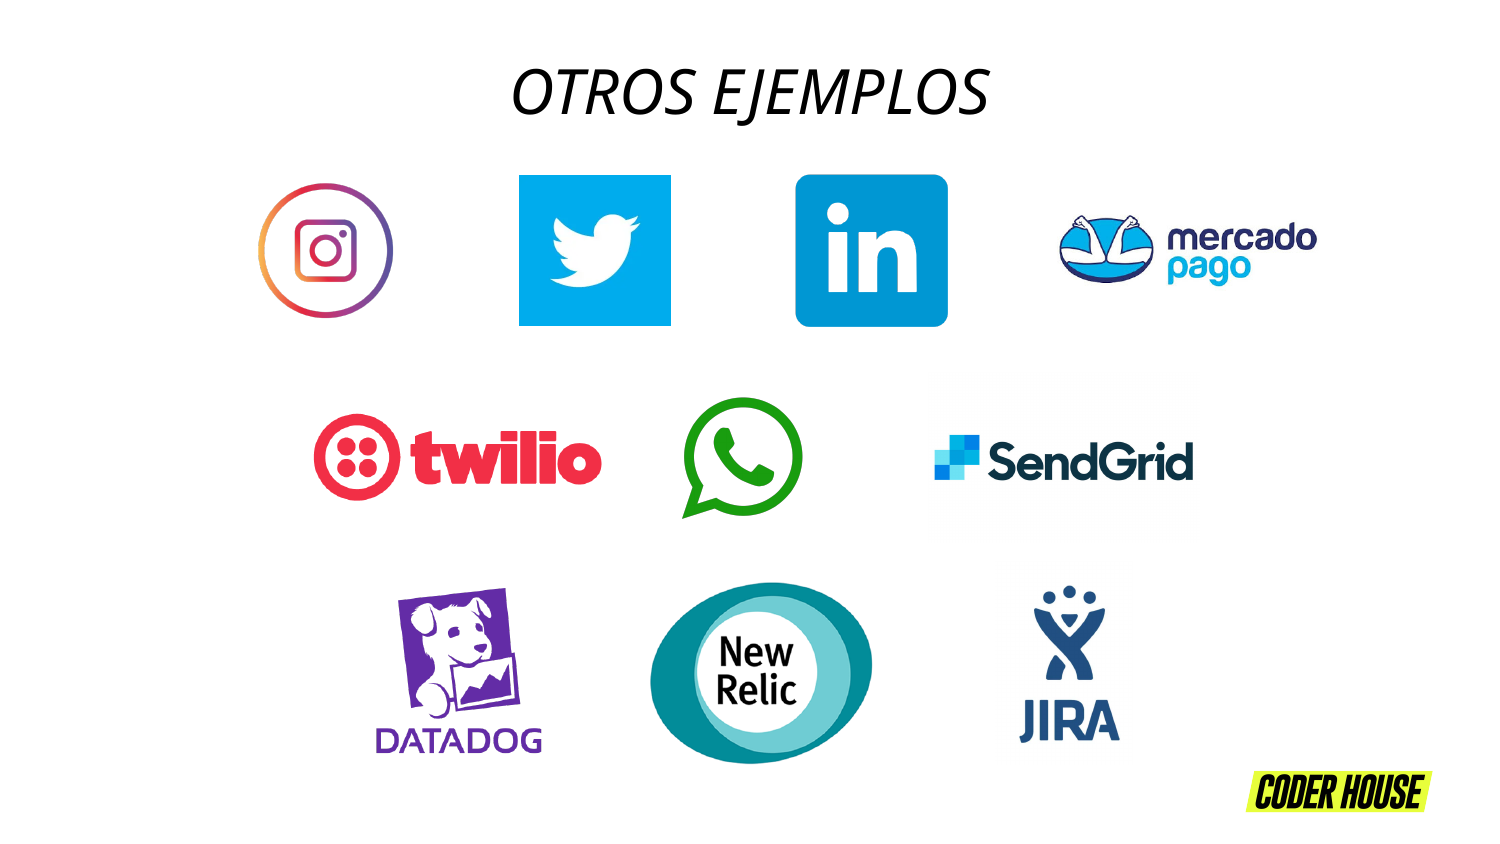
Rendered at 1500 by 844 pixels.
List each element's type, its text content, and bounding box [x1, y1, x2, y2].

picture [1013, 165, 1362, 336]
picture [552, 215, 639, 287]
picture [644, 575, 876, 768]
picture [1241, 764, 1437, 819]
picture [994, 561, 1134, 765]
text_box OTROS EJEMPLOS [482, 37, 1018, 163]
picture [679, 394, 805, 521]
picture [241, 175, 410, 327]
picture [735, 115, 1200, 543]
picture [366, 578, 562, 765]
picture [305, 402, 607, 503]
